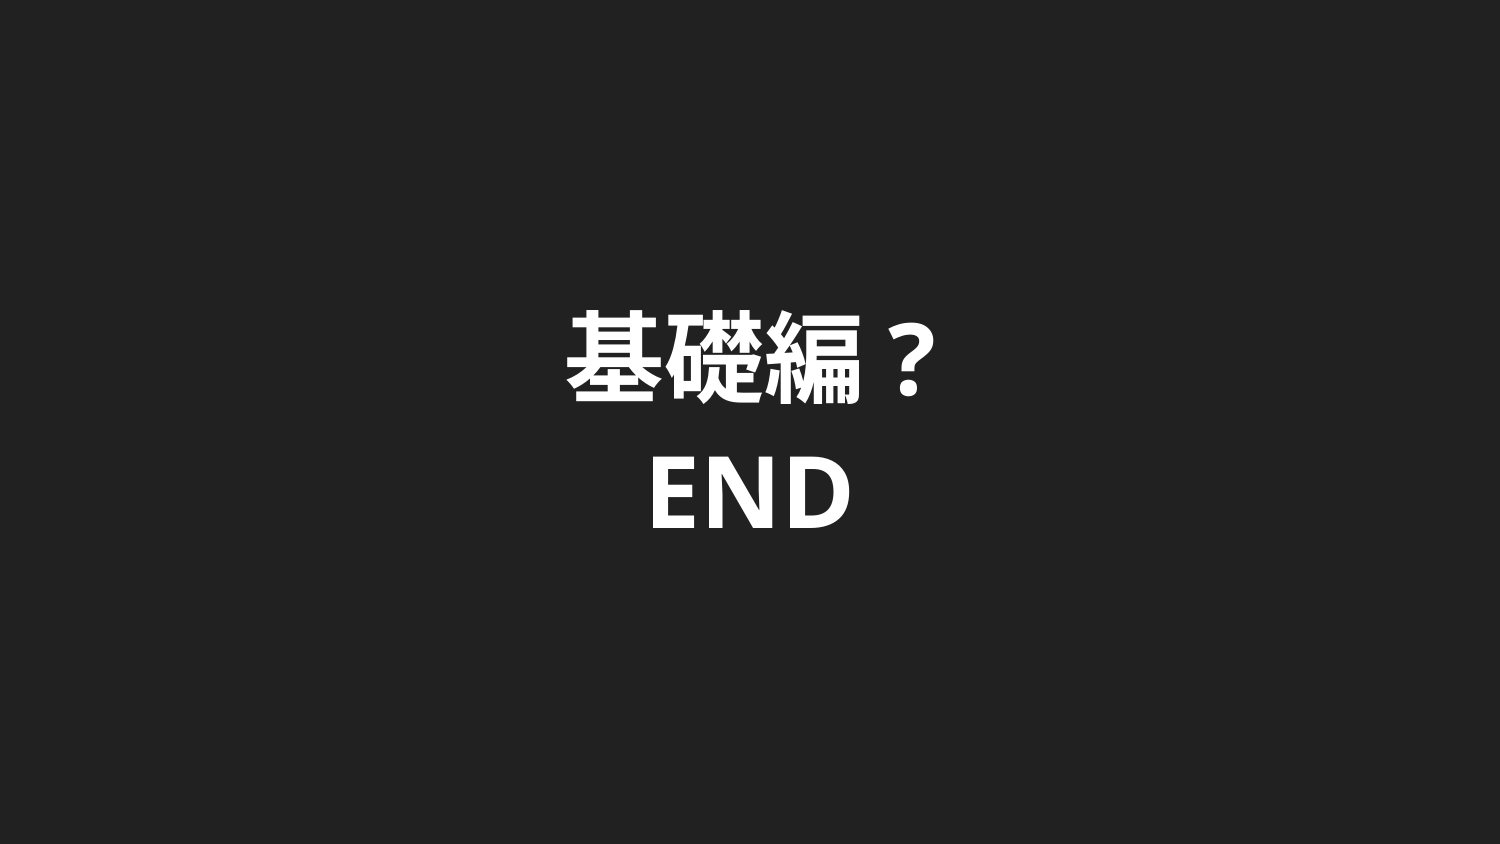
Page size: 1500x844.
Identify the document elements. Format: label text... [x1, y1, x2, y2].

text_box 基礎編? END [25, 288, 1475, 555]
